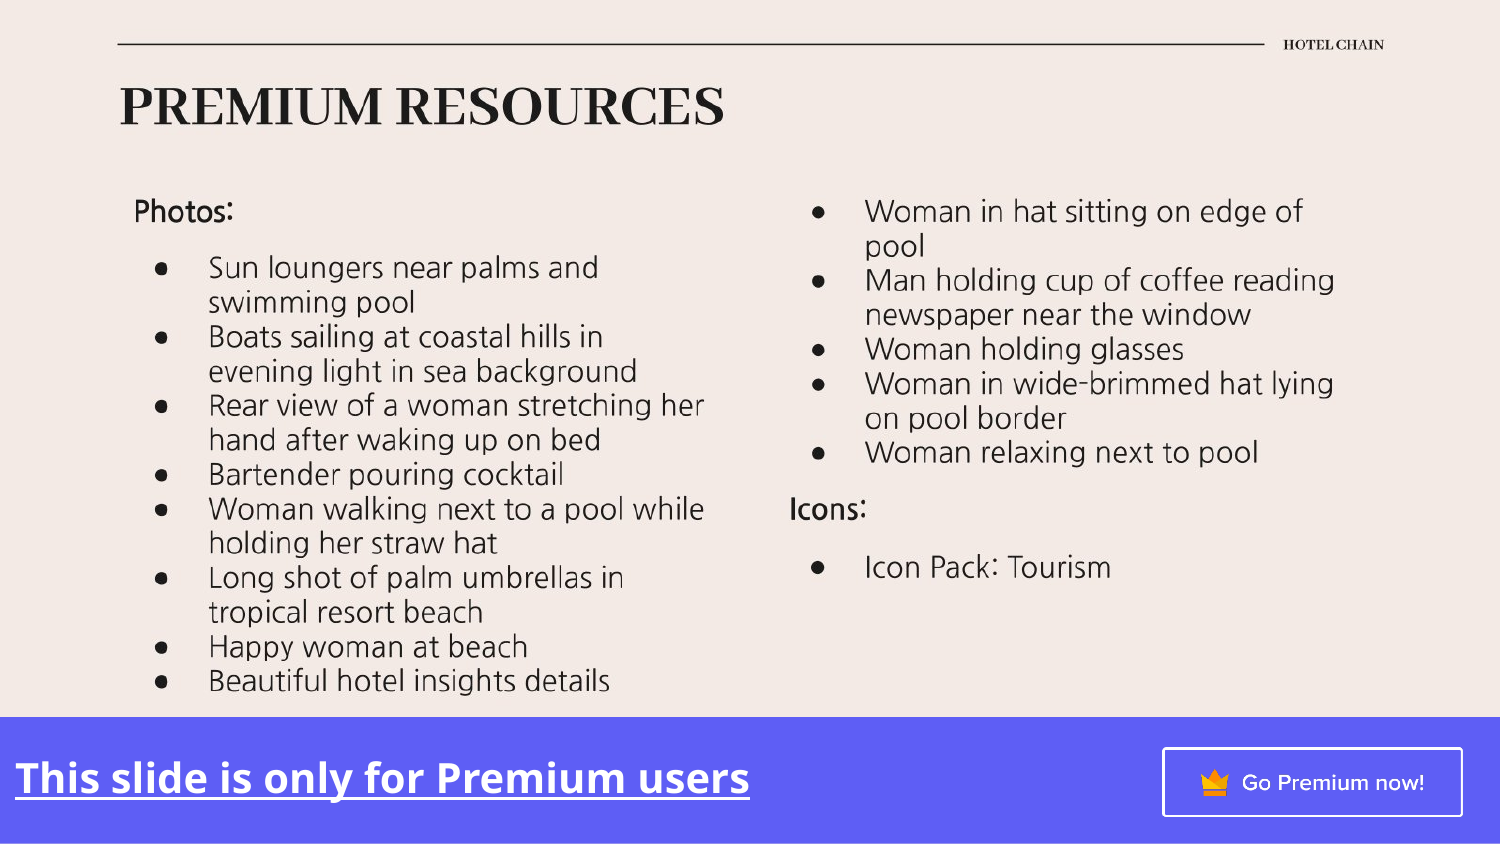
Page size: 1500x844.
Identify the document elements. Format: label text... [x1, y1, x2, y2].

picture [0, 0, 1500, 717]
picture [1162, 747, 1463, 817]
text_box This slide is only for Premium users [0, 717, 1500, 844]
